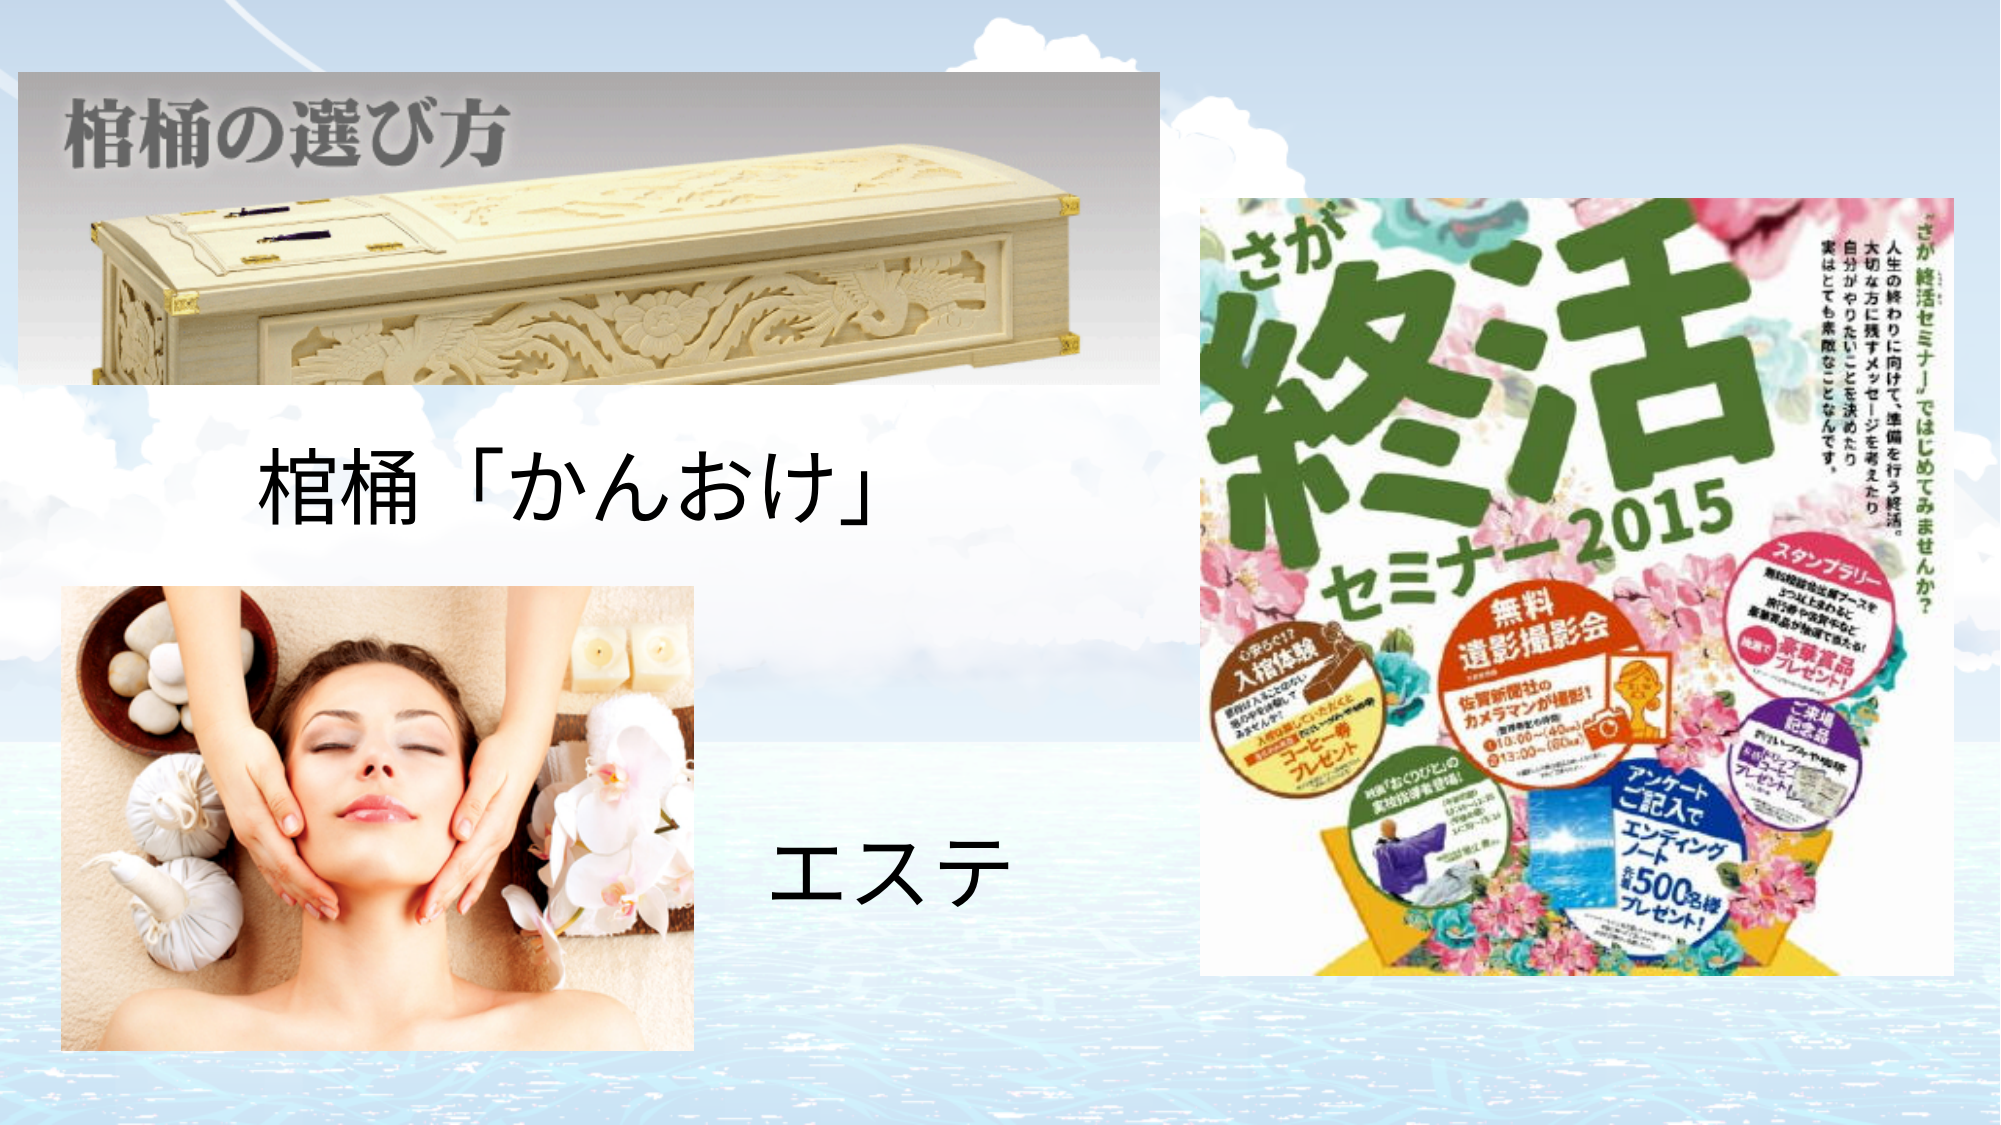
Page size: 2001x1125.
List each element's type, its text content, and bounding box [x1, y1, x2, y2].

picture [1200, 198, 1954, 976]
text_box エステ [750, 812, 1030, 928]
picture [18, 72, 1160, 386]
picture [61, 586, 694, 1051]
text_box 棺桶「かんおけ」 [241, 427, 937, 543]
